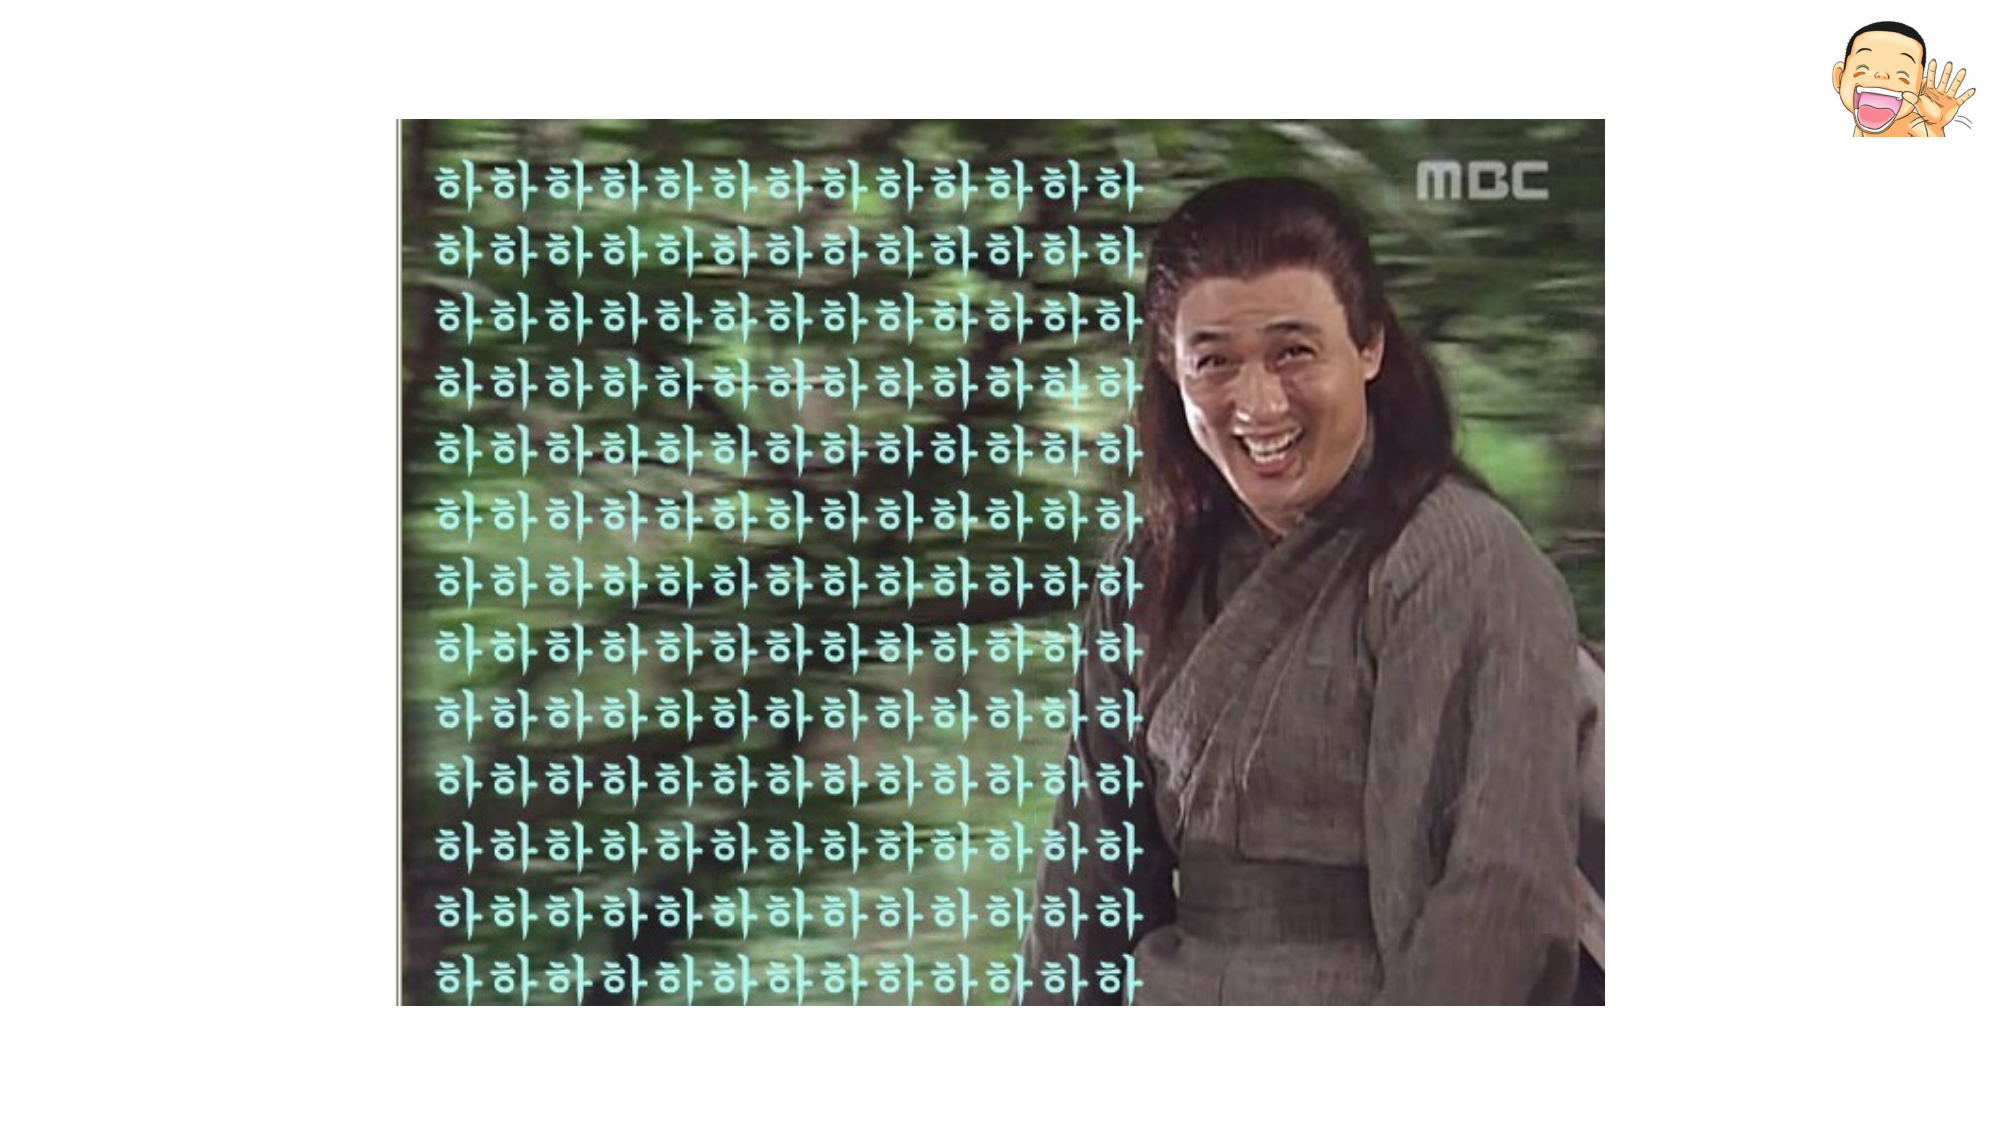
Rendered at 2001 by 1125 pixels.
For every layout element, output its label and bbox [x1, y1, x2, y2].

picture [395, 119, 1605, 1006]
picture [1808, 0, 2000, 137]
